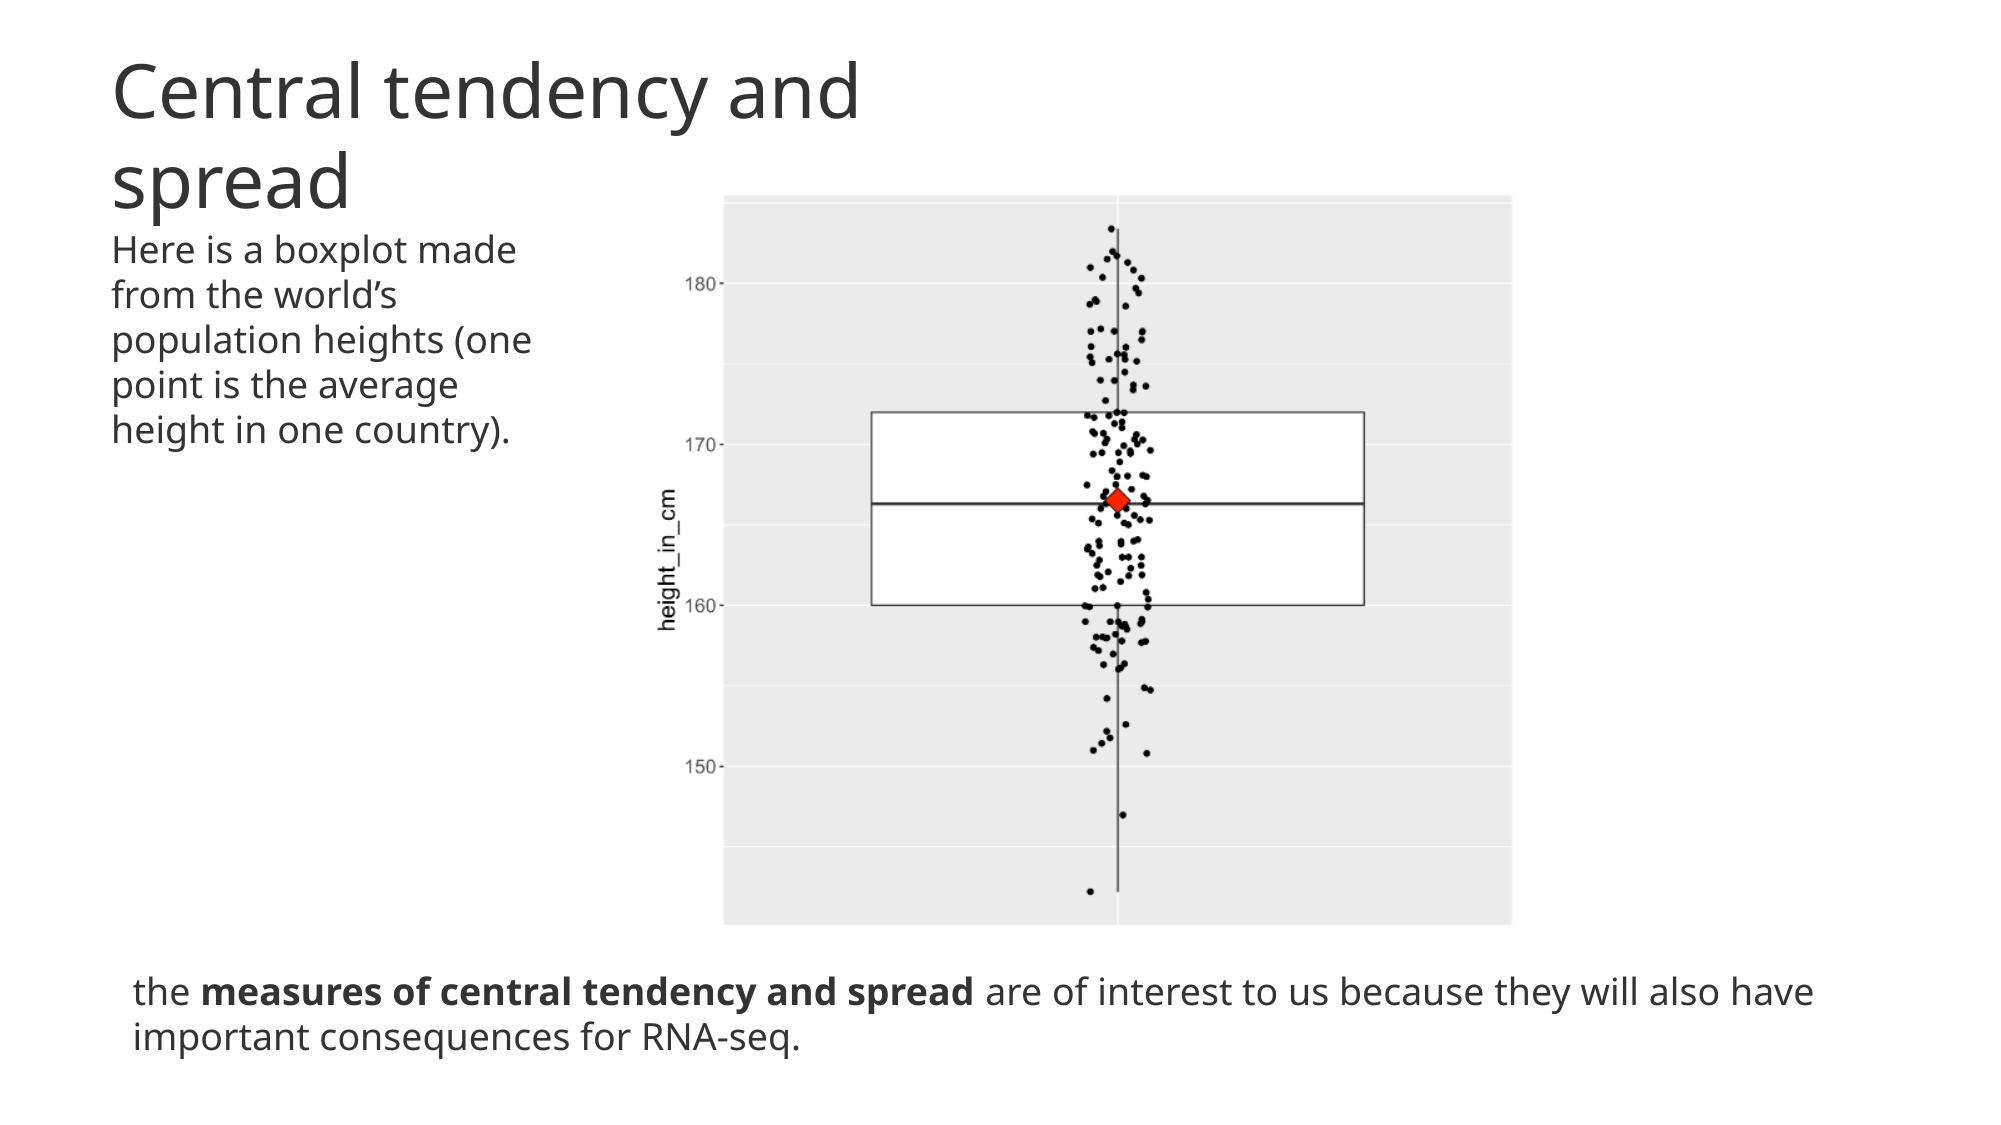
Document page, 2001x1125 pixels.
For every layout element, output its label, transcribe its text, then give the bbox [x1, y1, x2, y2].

text_box Central tendency and spread [96, 36, 1096, 231]
text_box the measures of central tendency and spread are of interest to us because they will also have important consequences for RNA-seq. [117, 960, 1927, 1066]
picture [611, 190, 1535, 935]
text_box Here is a boxplot made from the world’s population heights (one point is the average height in one country). [96, 218, 587, 459]
